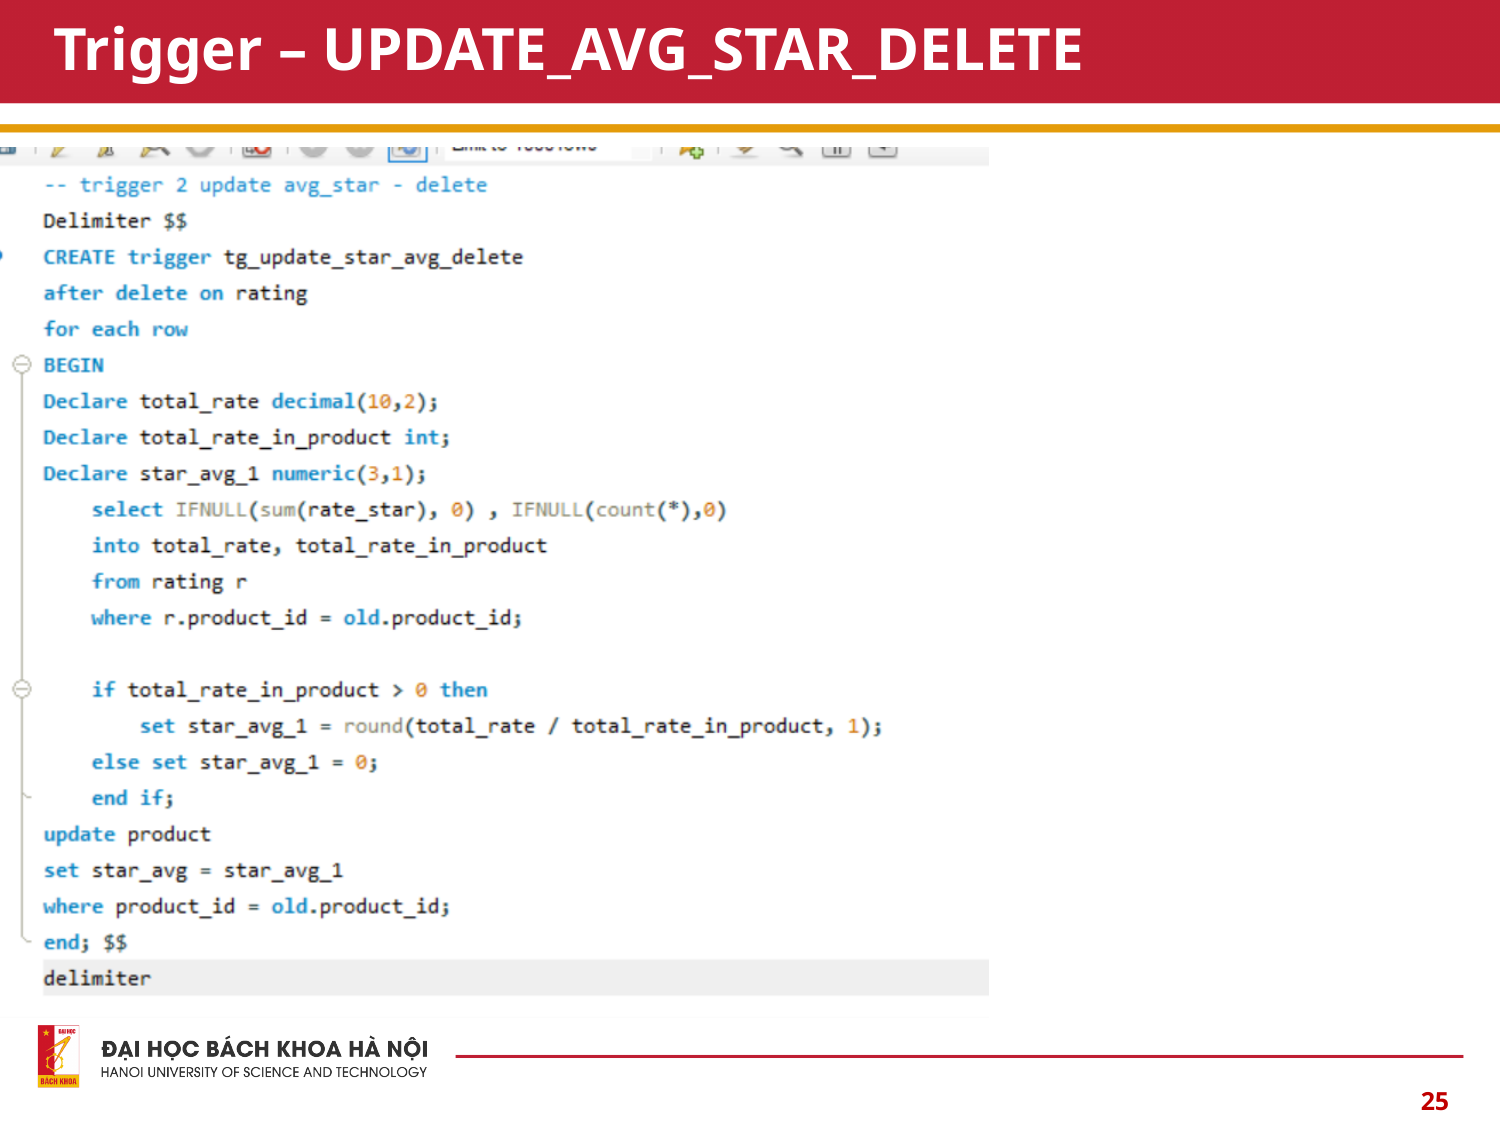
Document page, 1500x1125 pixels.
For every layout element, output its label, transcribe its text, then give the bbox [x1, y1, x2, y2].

title Trigger – UPDATE_AVG_STAR_DELETE [38, 12, 1462, 87]
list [0, 147, 989, 1018]
slide_number 25 [1126, 1078, 1464, 1125]
picture [0, 0, 1500, 1125]
